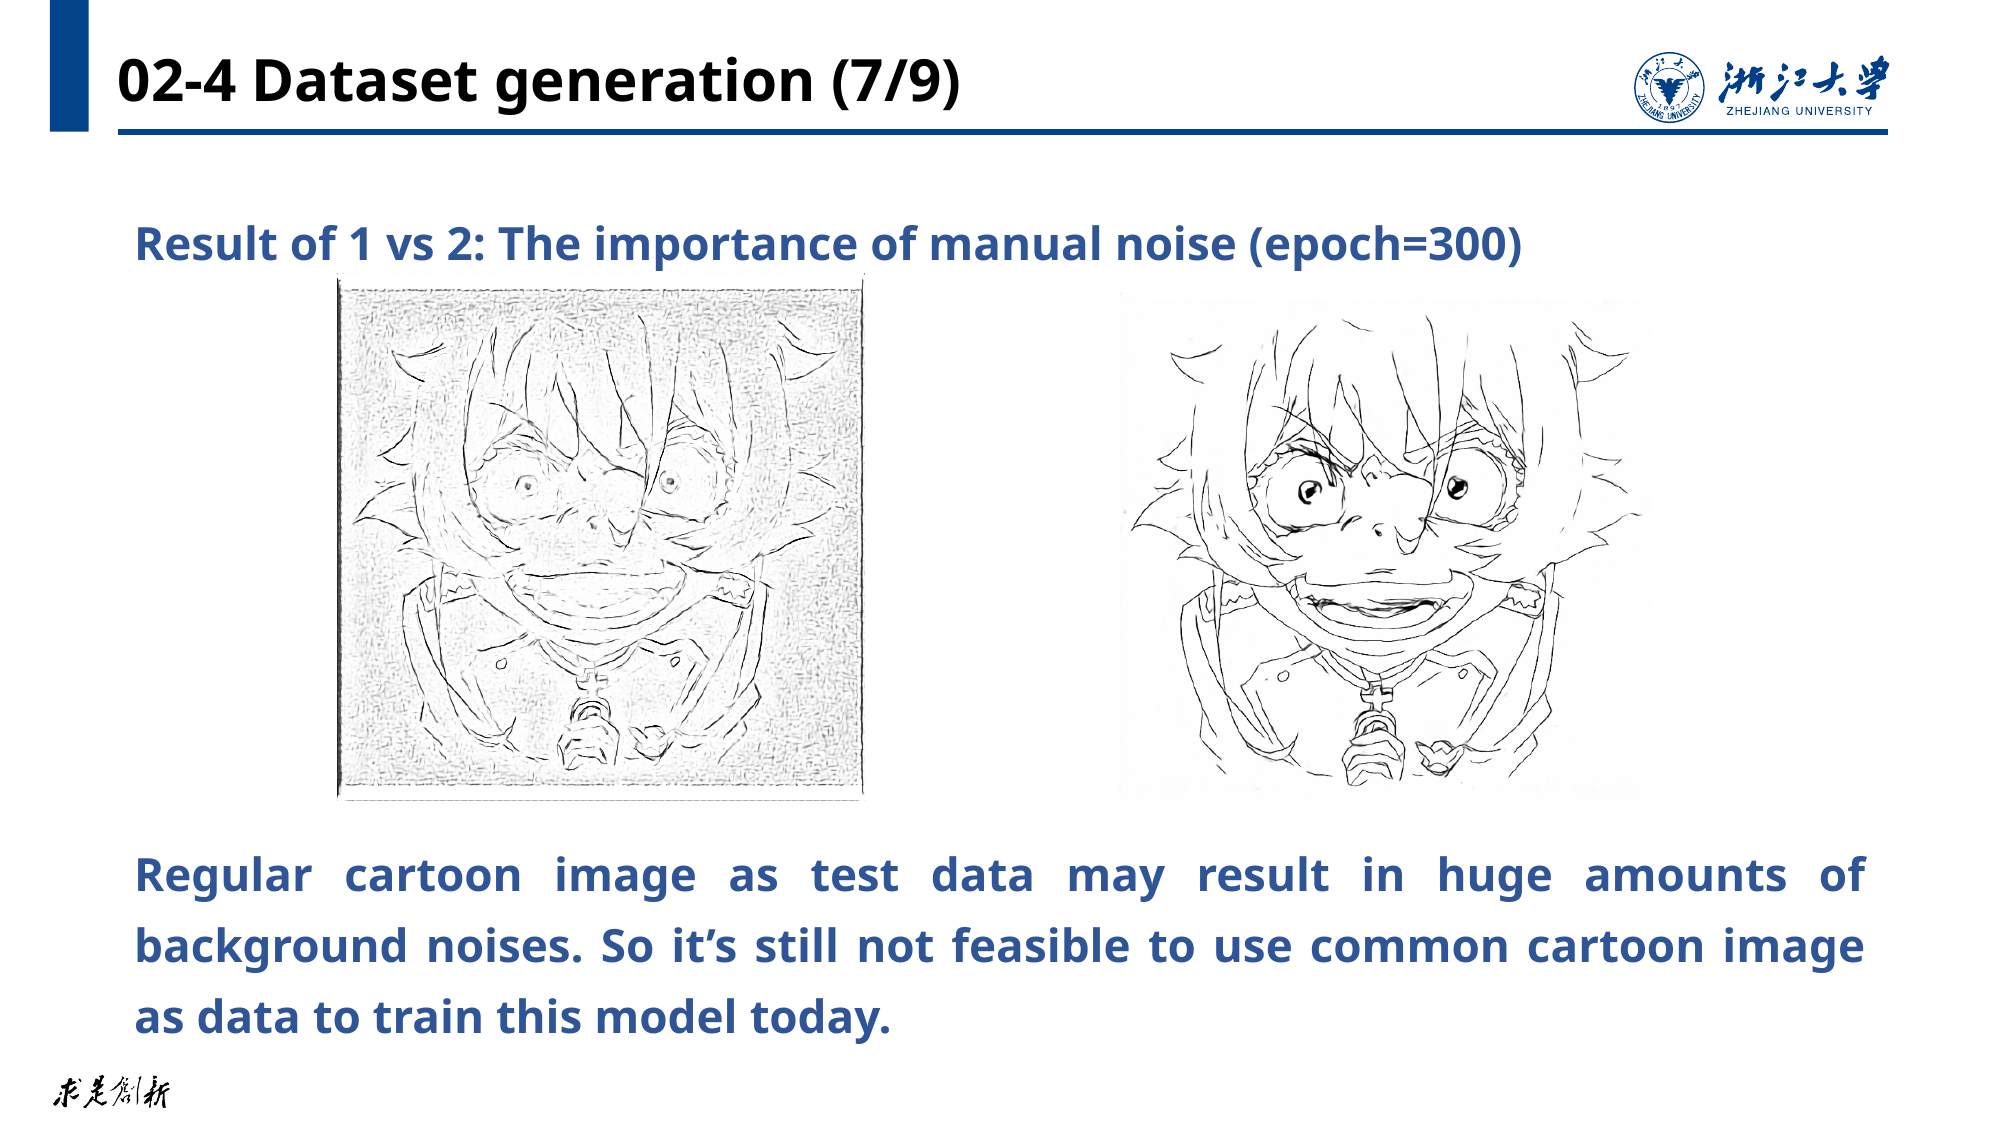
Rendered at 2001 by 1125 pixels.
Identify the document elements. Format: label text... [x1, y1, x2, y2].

title 02-4 Dataset generation (7/9) [117, 33, 1538, 132]
picture [1119, 292, 1651, 800]
picture [337, 273, 865, 801]
text_box Result of 1 vs 2: The importance of manual noise (epoch=300) [119, 190, 1881, 277]
picture [0, 1061, 266, 1125]
text_box Regular cartoon image as test data may result in huge amounts of background noises. So it’s still not feasible to use common cartoon image as data to train this model today. [119, 821, 1881, 1051]
